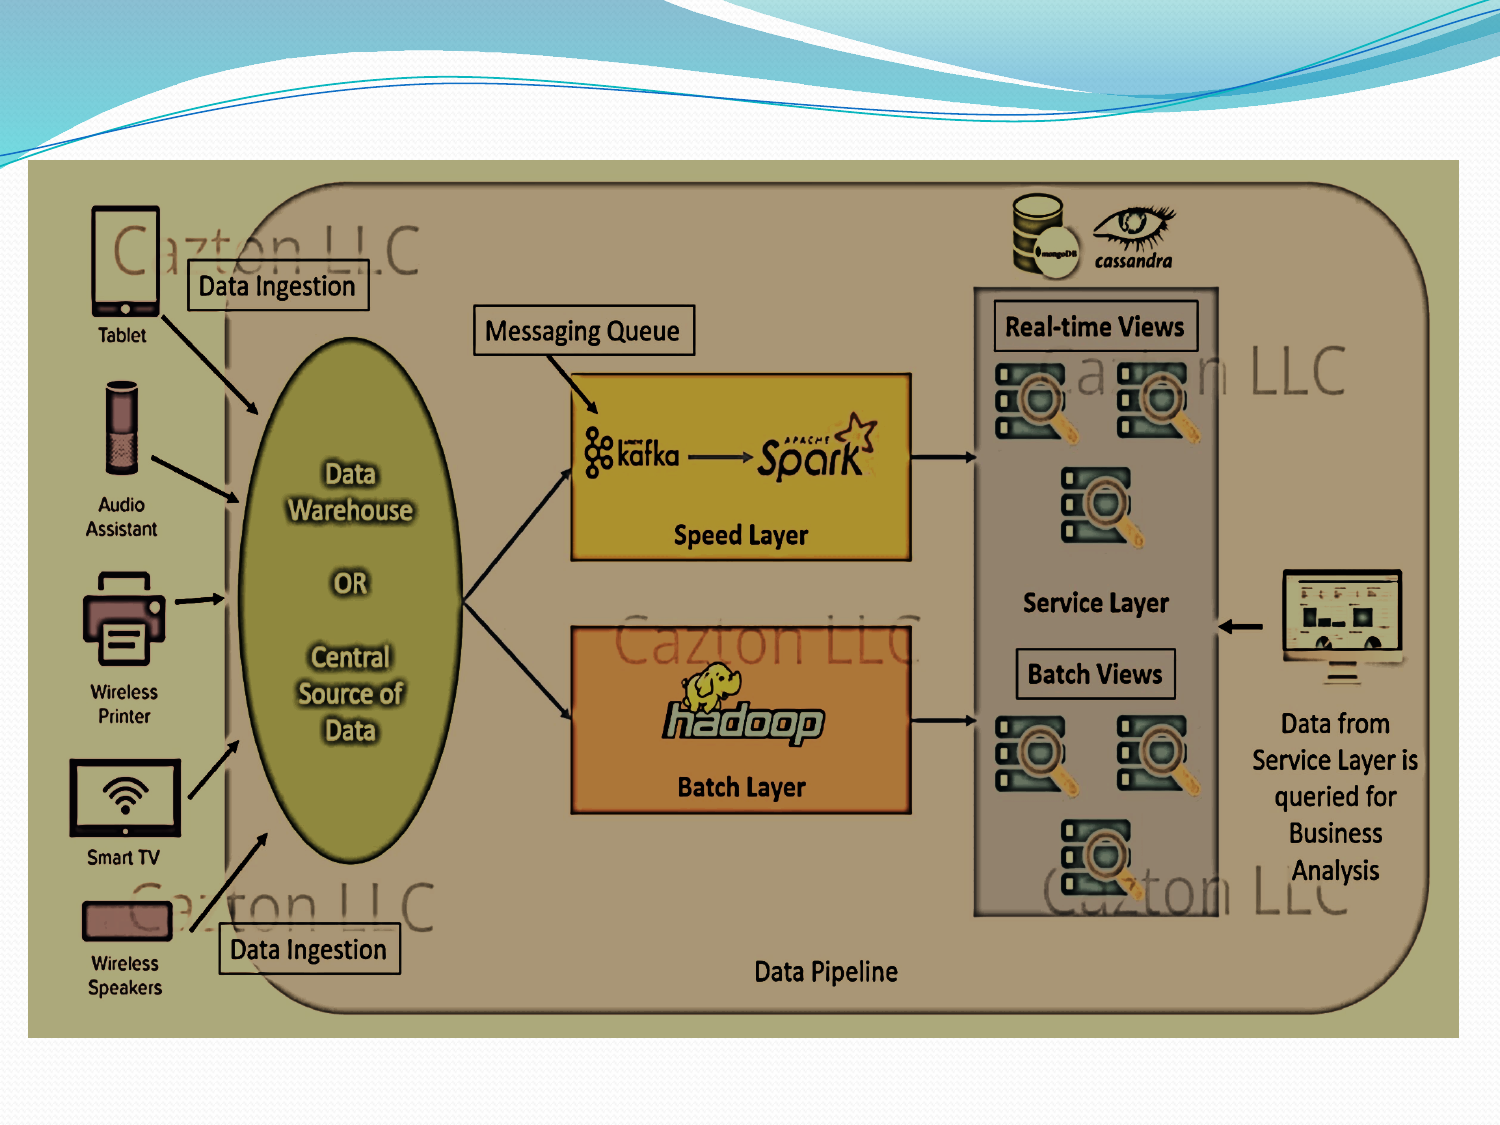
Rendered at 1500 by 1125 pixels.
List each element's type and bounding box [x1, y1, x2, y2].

list [28, 160, 1459, 1038]
